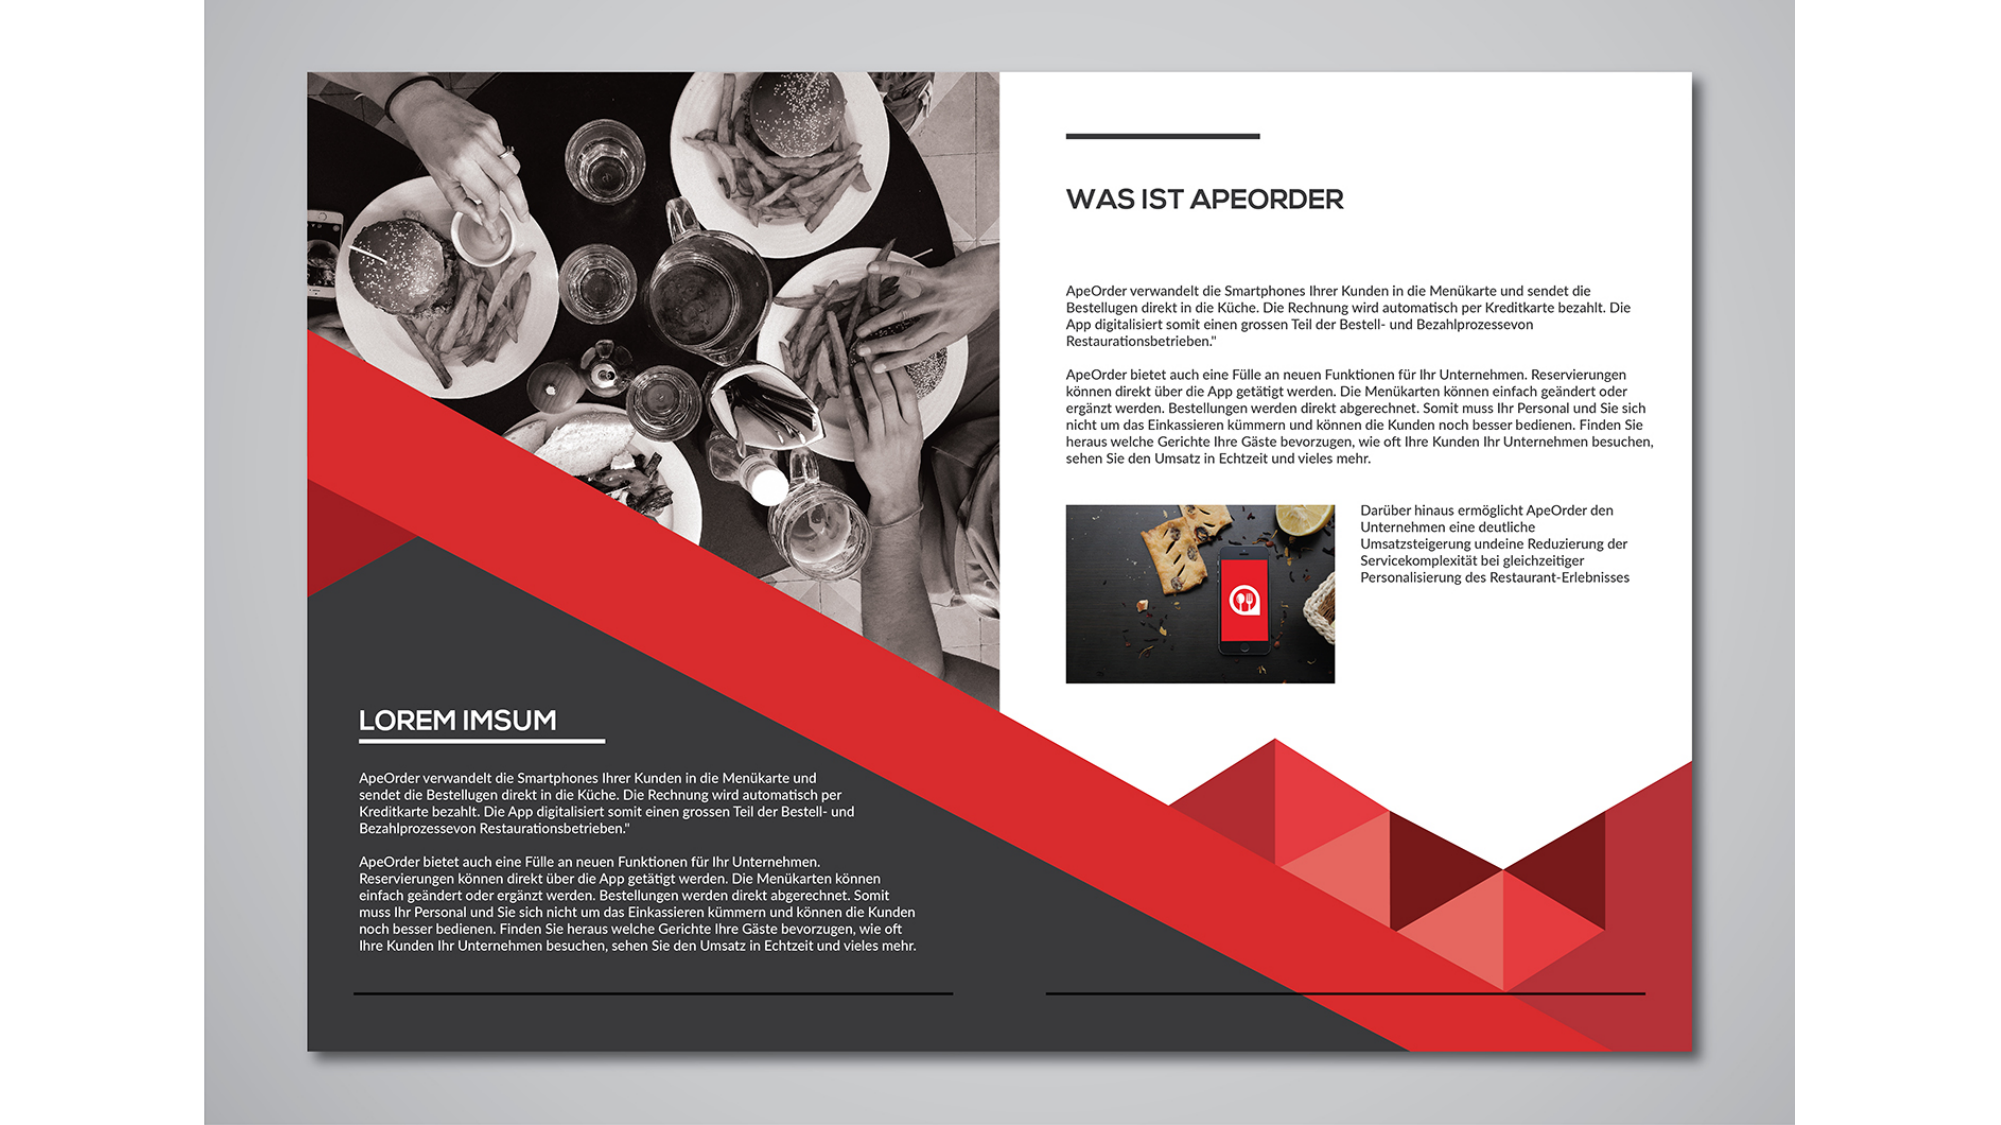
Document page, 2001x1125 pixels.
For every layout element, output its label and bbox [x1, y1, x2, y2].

picture [204, 0, 1795, 1125]
